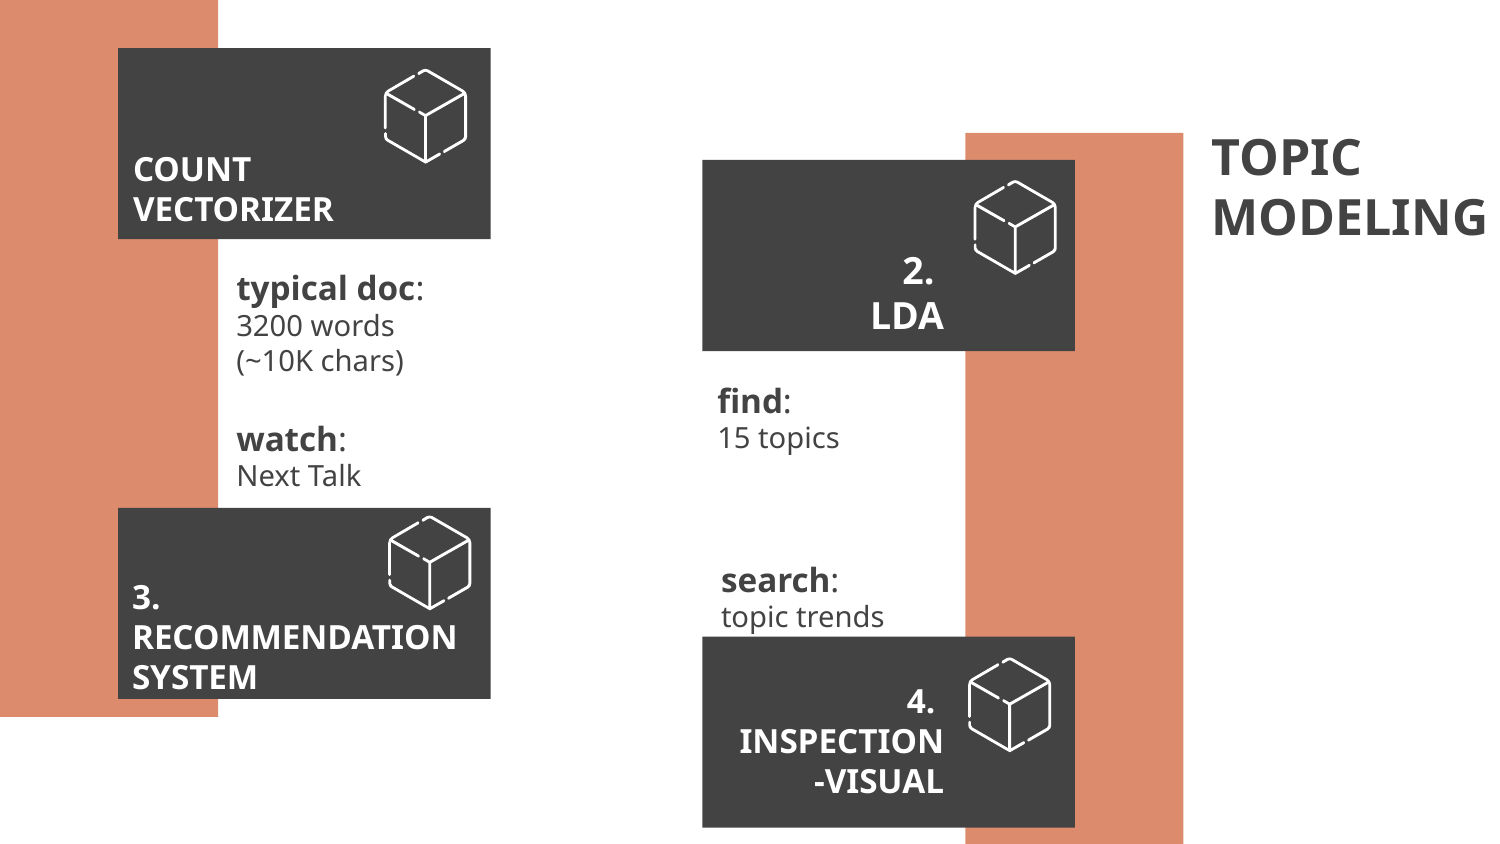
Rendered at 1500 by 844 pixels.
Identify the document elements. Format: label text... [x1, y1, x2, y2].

text_box [118, 507, 491, 647]
title TOPIC MODELING [1196, 145, 1500, 226]
subtitle typical doc: 3200 words (~10K chars) [221, 252, 489, 353]
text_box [967, 657, 1052, 753]
subtitle find: 15 topics [702, 364, 955, 465]
text_box [702, 159, 1075, 352]
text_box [383, 68, 468, 164]
text_box [702, 636, 1075, 828]
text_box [973, 179, 1057, 276]
text_box [0, 0, 219, 717]
title 3. RECOMMENDATION SYSTEM [117, 647, 547, 711]
text_box [965, 132, 1184, 844]
subtitle watch: Next Talk [221, 402, 489, 503]
text_box [118, 48, 491, 180]
title 4. INSPECTION-VISUAL [713, 752, 960, 816]
title COUNT VECTORIZER [118, 180, 548, 244]
subtitle search: topic trends [706, 543, 952, 644]
title 2. LDA [529, 289, 960, 353]
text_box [387, 515, 472, 611]
